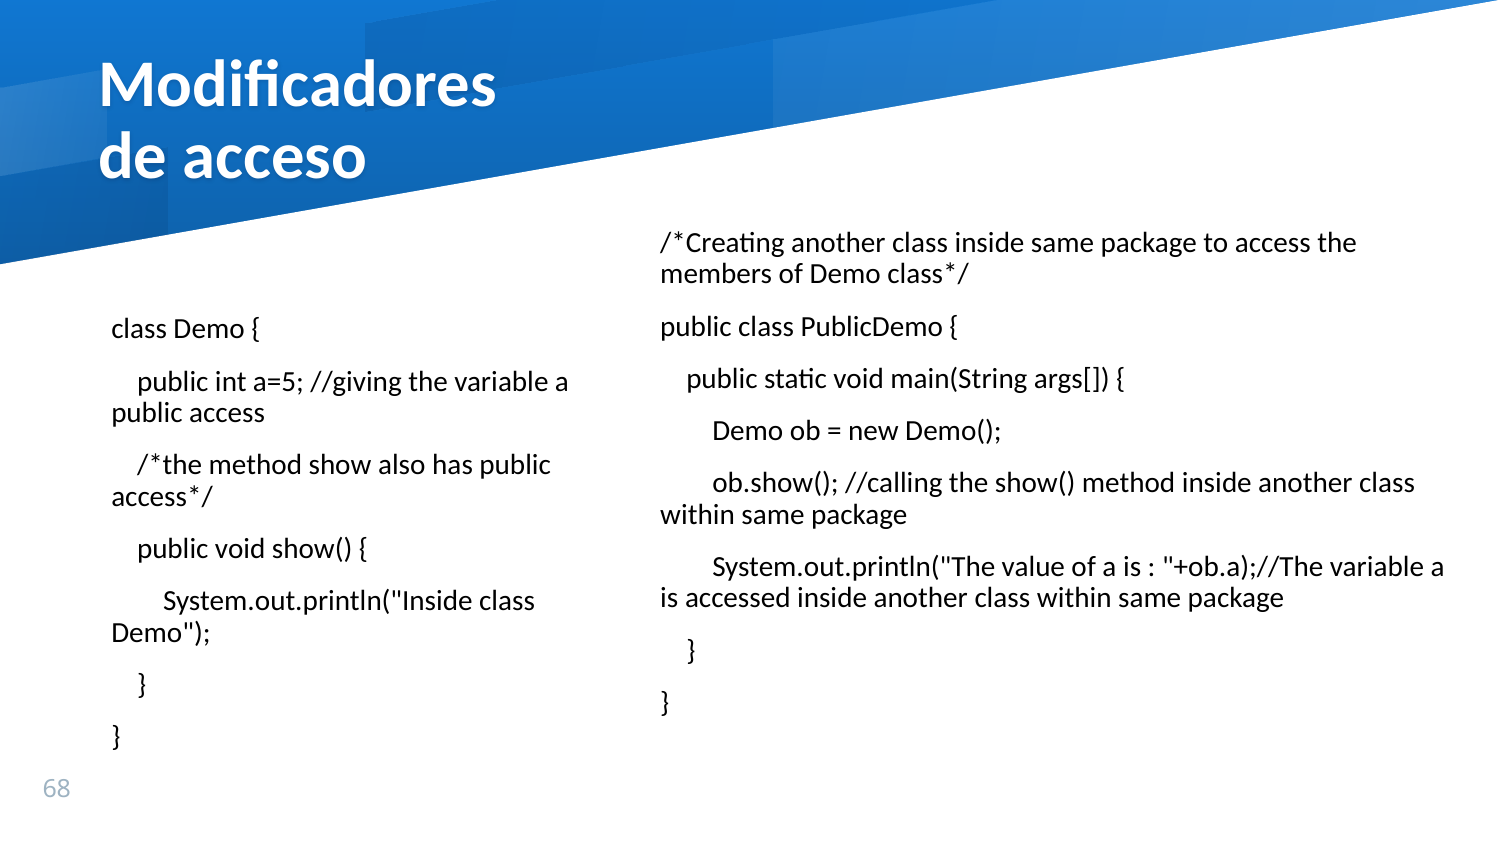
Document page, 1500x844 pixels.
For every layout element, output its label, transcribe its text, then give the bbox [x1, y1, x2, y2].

text_box class Demo { public int a=5; //giving the variable a public access /*the method show also has public access*/ public void show() { System.out.println("Inside class Demo"); } } [96, 298, 635, 748]
list /*Creating another class inside same package to access the members of Demo class*/ public class PublicDemo { public static void main(String args[]) { Demo ob = new Demo(); ob.show(); //calling the show() method inside another class within same package System.out.println("The value of a is : "+ob.a);//The variable a is accessed inside another class within same package } } [645, 138, 1482, 675]
slide_number 68 [42, 766, 122, 807]
title Modificadores de acceso [83, 39, 1141, 203]
